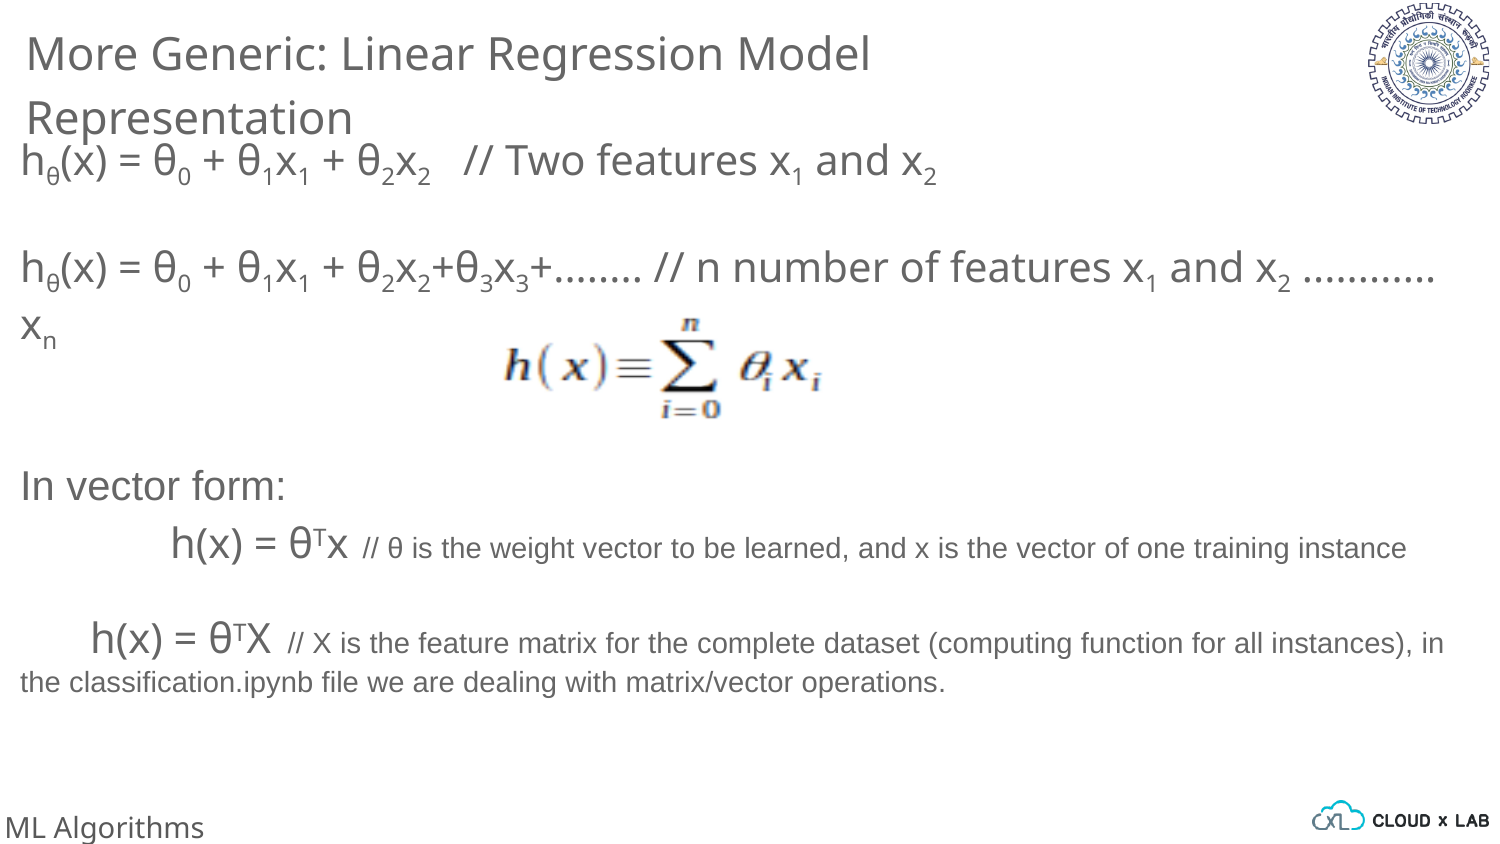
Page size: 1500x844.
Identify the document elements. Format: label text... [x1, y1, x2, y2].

picture [491, 308, 833, 426]
picture [1368, 3, 1490, 118]
text_box hθ(x) = θ0 + θ1x1 + θ2x2 // Two features x1 and x2 hθ(x) = θ0 + θ1x1 + θ2x2+θ3x3+........ // n number of features x1 and x2 ............ xn [5, 118, 1495, 323]
text_box In vector form: h(x) = θTx // θ is the weight vector to be learned, and x is the vector of one training instance h(x) = θTX // X is the feature matrix for the complete dataset (computing function for all instances), in the classification.ipynb file we are dealing with matrix/vector operations. [5, 443, 1495, 748]
text_box More Generic: Linear Regression Model Representation [10, 0, 1020, 87]
picture [1312, 800, 1490, 830]
